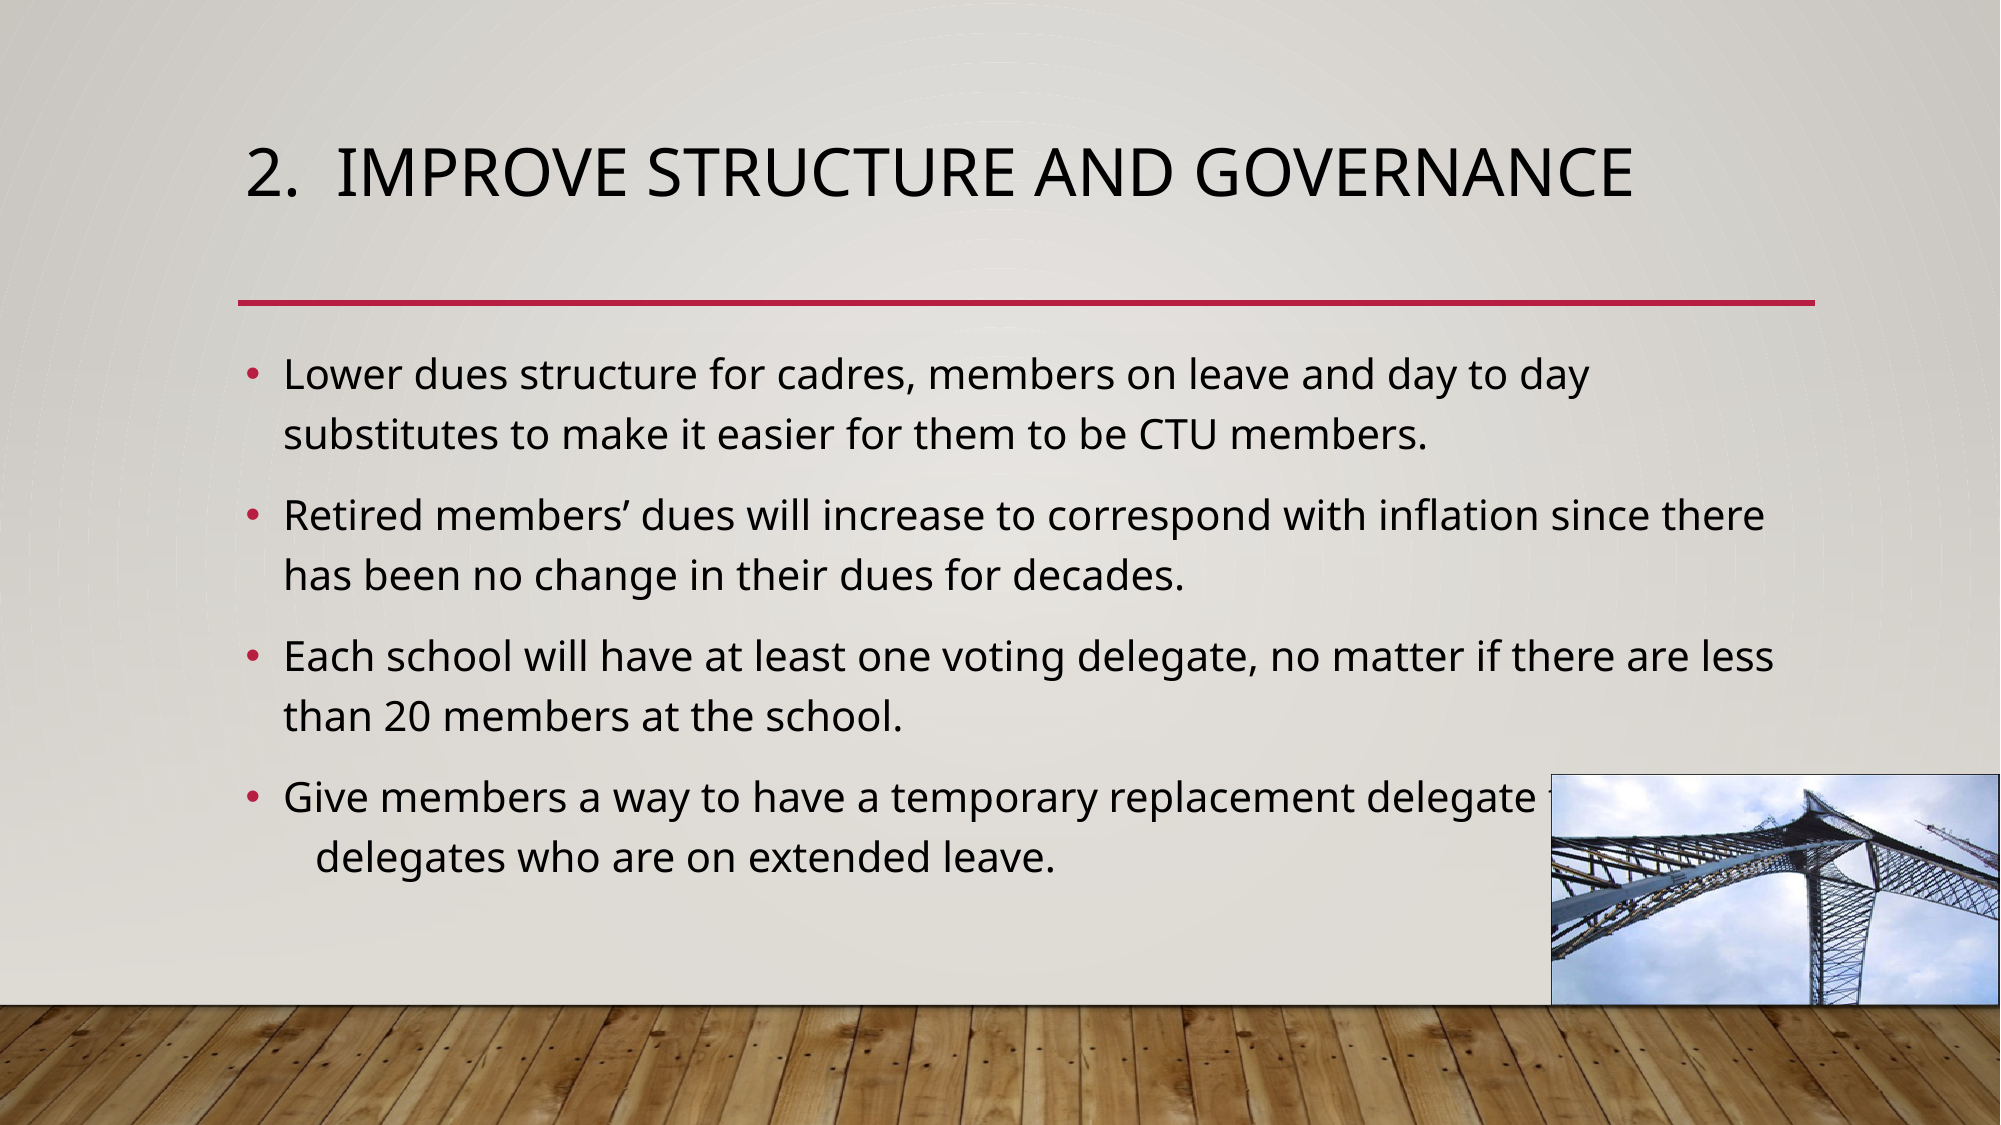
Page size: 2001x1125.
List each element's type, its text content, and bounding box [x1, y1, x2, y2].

title 2. Improve structure and governance [237, 131, 1814, 305]
picture [0, 774, 2000, 1125]
list Lower dues structure for cadres, members on leave and day to day substitutes to make it easier for them to be CTU members. Retired members’ dues will increase to correspond with inflation since there has been no change in their dues for decades. Each school will have at least one voting delegate, no matter if there are less than 20 members at the school. Give members a way to have a temporary replacement delegate for delegates who are on extended leave. [237, 330, 1814, 898]
